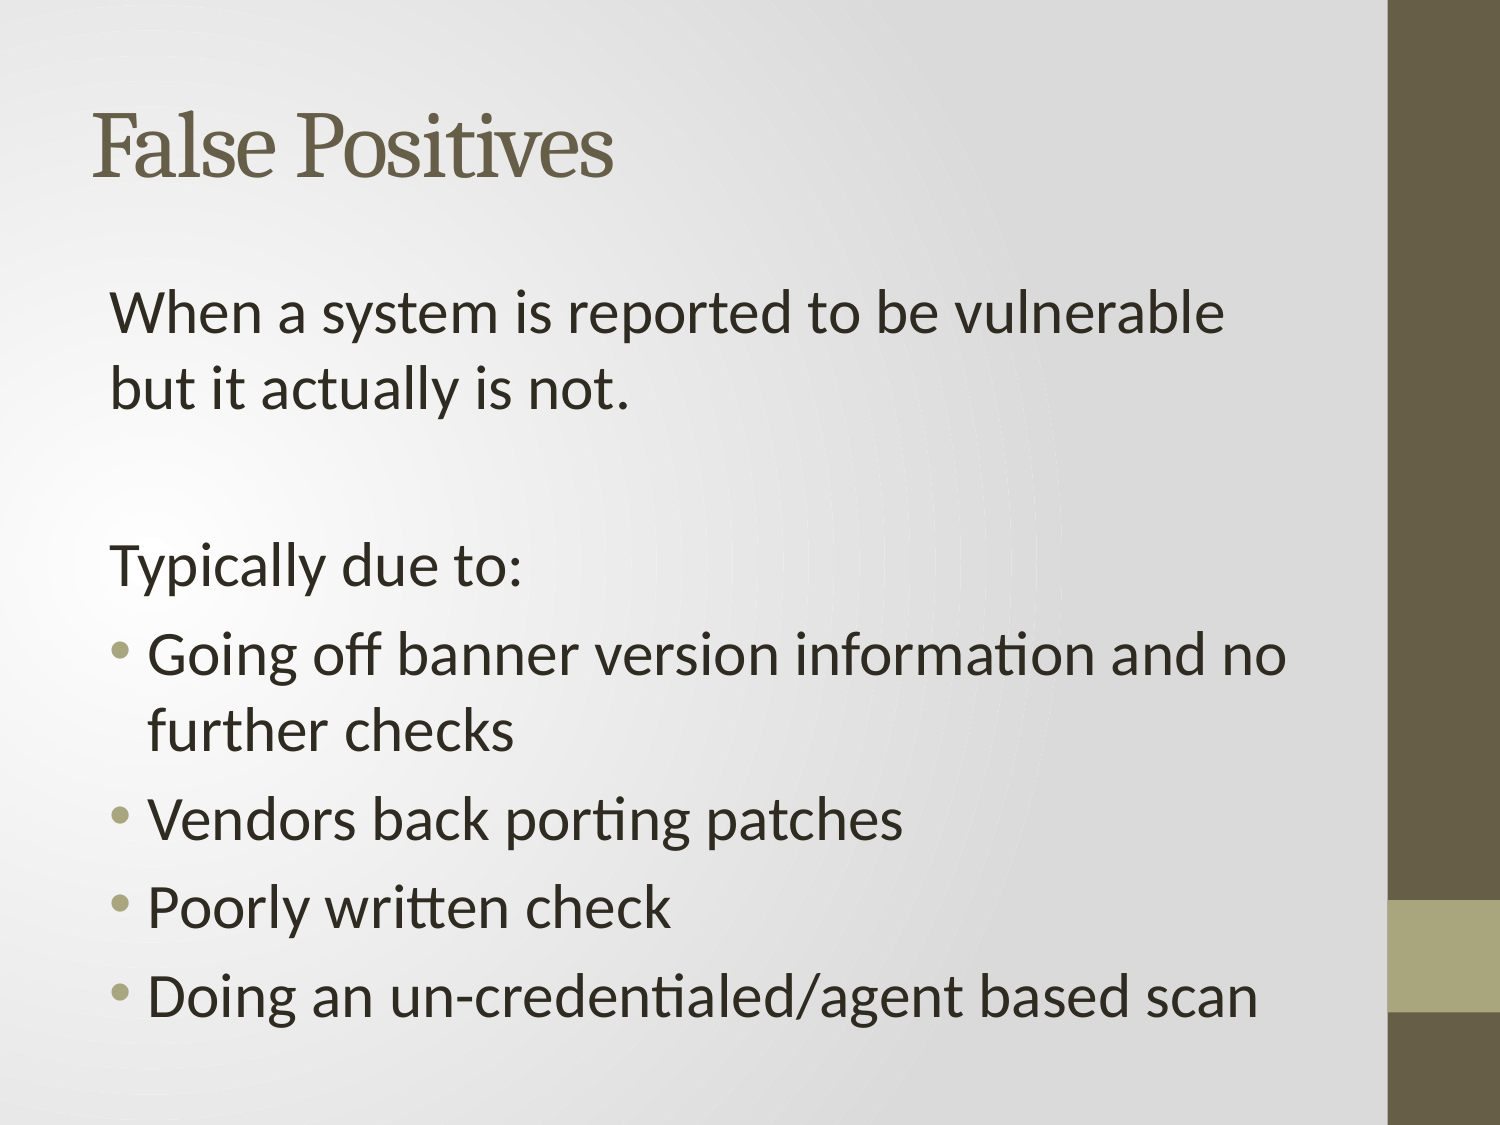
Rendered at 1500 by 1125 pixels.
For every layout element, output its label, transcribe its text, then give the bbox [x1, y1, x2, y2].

title False Positives [75, 45, 1325, 233]
list When a system is reported to be vulnerable but it actually is not. Typically due to: Going off banner version information and no further checks Vendors back porting patches Poorly written check Doing an un-credentialed/agent based scan [75, 262, 1325, 1050]
